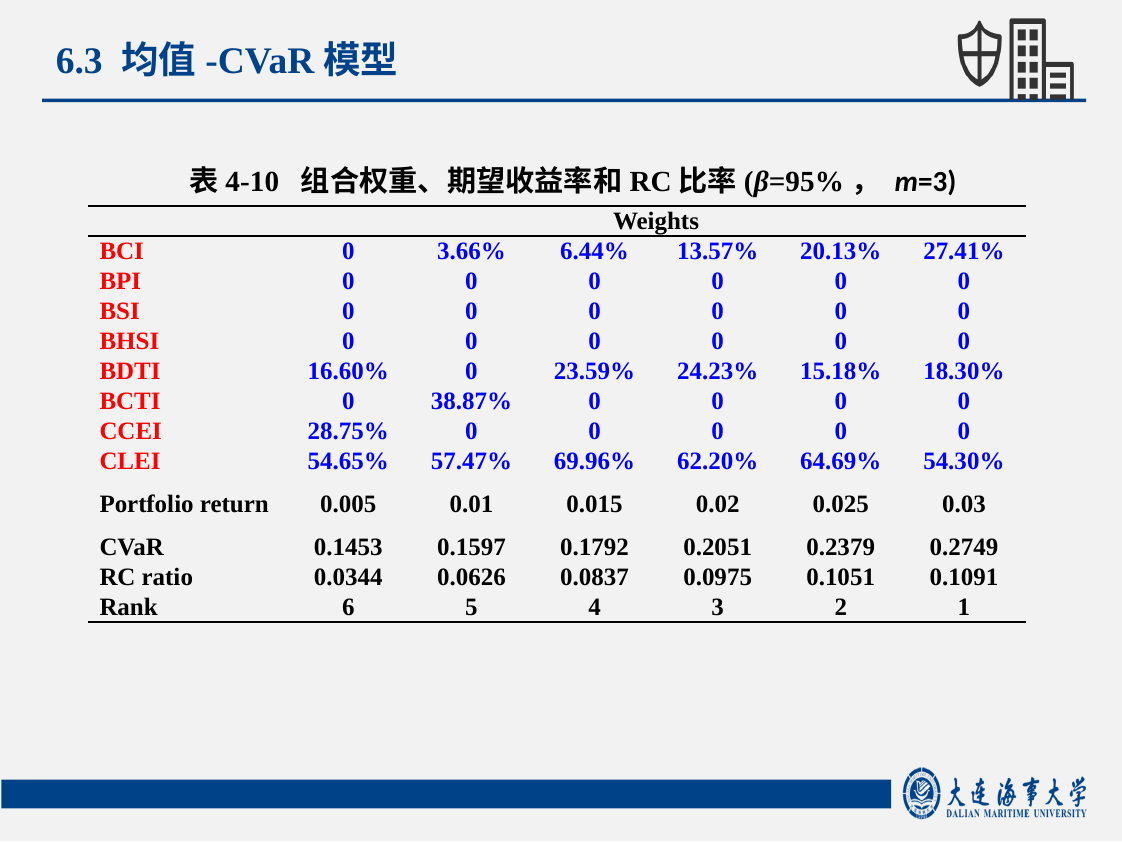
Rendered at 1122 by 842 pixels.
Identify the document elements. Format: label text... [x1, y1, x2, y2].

table_cell 6.44% [533, 237, 656, 266]
table_cell 0 [410, 296, 533, 326]
table_cell 5 [410, 592, 533, 621]
table_cell 0 [287, 296, 410, 326]
table_cell 0.1597 [410, 532, 533, 562]
table_cell 0 [656, 326, 779, 356]
table_cell 27.41% [902, 237, 1026, 266]
table_cell 0 [902, 296, 1026, 326]
table_cell 64.69% [779, 446, 902, 476]
table_cell 0 [533, 386, 656, 416]
table_cell 0 [410, 266, 533, 296]
picture [902, 767, 1087, 820]
table_cell 0.0344 [287, 562, 410, 592]
table_cell 0.2749 [902, 532, 1026, 562]
table_cell BHSI [88, 326, 287, 356]
table_cell 0.1453 [287, 532, 410, 562]
table_cell 0.025 [779, 476, 902, 532]
table_cell Rank [88, 592, 287, 621]
table_cell 0 [779, 416, 902, 446]
table_cell 57.47% [410, 446, 533, 476]
table_cell 0.03 [902, 476, 1026, 532]
table_cell 3.66% [410, 237, 533, 266]
table_cell 0 [533, 326, 656, 356]
table_cell 24.23% [656, 356, 779, 386]
table_cell 0 [902, 266, 1026, 296]
table_cell 0 [287, 266, 410, 296]
table_cell 0 [902, 416, 1026, 446]
table_cell 0 [779, 386, 902, 416]
table_cell CVaR [88, 532, 287, 562]
table_cell 20.13% [779, 237, 902, 266]
text_box 6.3 均值-CVaR模型 [44, 30, 789, 87]
table_header [88, 207, 287, 235]
table_cell 3 [656, 592, 779, 621]
table_cell 0 [779, 266, 902, 296]
table_cell 62.20% [656, 446, 779, 476]
table_cell 0.1792 [533, 532, 656, 562]
table_cell 0 [656, 296, 779, 326]
table_cell 54.65% [287, 446, 410, 476]
table_cell 0.015 [533, 476, 656, 532]
picture [957, 18, 1074, 100]
table_cell 54.30% [902, 446, 1026, 476]
table_cell 28.75% [287, 416, 410, 446]
table_cell 0 [287, 386, 410, 416]
table_cell 69.96% [533, 446, 656, 476]
table_cell BSI [88, 296, 287, 326]
table_cell 0 [779, 296, 902, 326]
table_cell 0 [287, 326, 410, 356]
table_cell 0 [656, 266, 779, 296]
table_cell 16.60% [287, 356, 410, 386]
table_cell 0.1091 [902, 562, 1026, 592]
table_cell CLEI [88, 446, 287, 476]
table_cell 13.57% [656, 237, 779, 266]
table_cell 0 [533, 296, 656, 326]
table_cell 6 [287, 592, 410, 621]
table_cell 0.2051 [656, 532, 779, 562]
table_cell BDTI [88, 356, 287, 386]
table_cell 0 [410, 356, 533, 386]
table_cell 0.1051 [779, 562, 902, 592]
table_cell BCTI [88, 386, 287, 416]
table_cell 38.87% [410, 386, 533, 416]
table_cell 0 [656, 416, 779, 446]
table_cell 0.01 [410, 476, 533, 532]
table_cell 0 [902, 386, 1026, 416]
table_cell 0.2379 [779, 532, 902, 562]
table_cell 0.02 [656, 476, 779, 532]
table_cell 0.0626 [410, 562, 533, 592]
table_cell RC ratio [88, 562, 287, 592]
table_cell 15.18% [779, 356, 902, 386]
table_cell 0 [902, 326, 1026, 356]
table_cell 0 [287, 237, 410, 266]
table_cell 23.59% [533, 356, 656, 386]
table_cell 0 [779, 326, 902, 356]
table_cell 1 [902, 592, 1026, 621]
table_cell 0 [533, 416, 656, 446]
table_cell CCEI [88, 416, 287, 446]
table_cell BCI [88, 237, 287, 266]
table_cell 4 [533, 592, 656, 621]
table_cell 0 [533, 266, 656, 296]
table_cell BPI [88, 266, 287, 296]
table_cell 0.0975 [656, 562, 779, 592]
table_cell 0 [656, 386, 779, 416]
table_cell 0.0837 [533, 562, 656, 592]
table_cell 0 [410, 326, 533, 356]
table_cell 0 [410, 416, 533, 446]
table_header Weights [287, 207, 1026, 235]
table_cell 2 [779, 592, 902, 621]
table_cell Portfolio return [88, 476, 287, 532]
text_box 表4-10 组合权重、期望收益率和RC比率(β=95%， m=3) [76, 155, 1070, 205]
table_cell 0.005 [287, 476, 410, 532]
table_cell 18.30% [902, 356, 1026, 386]
